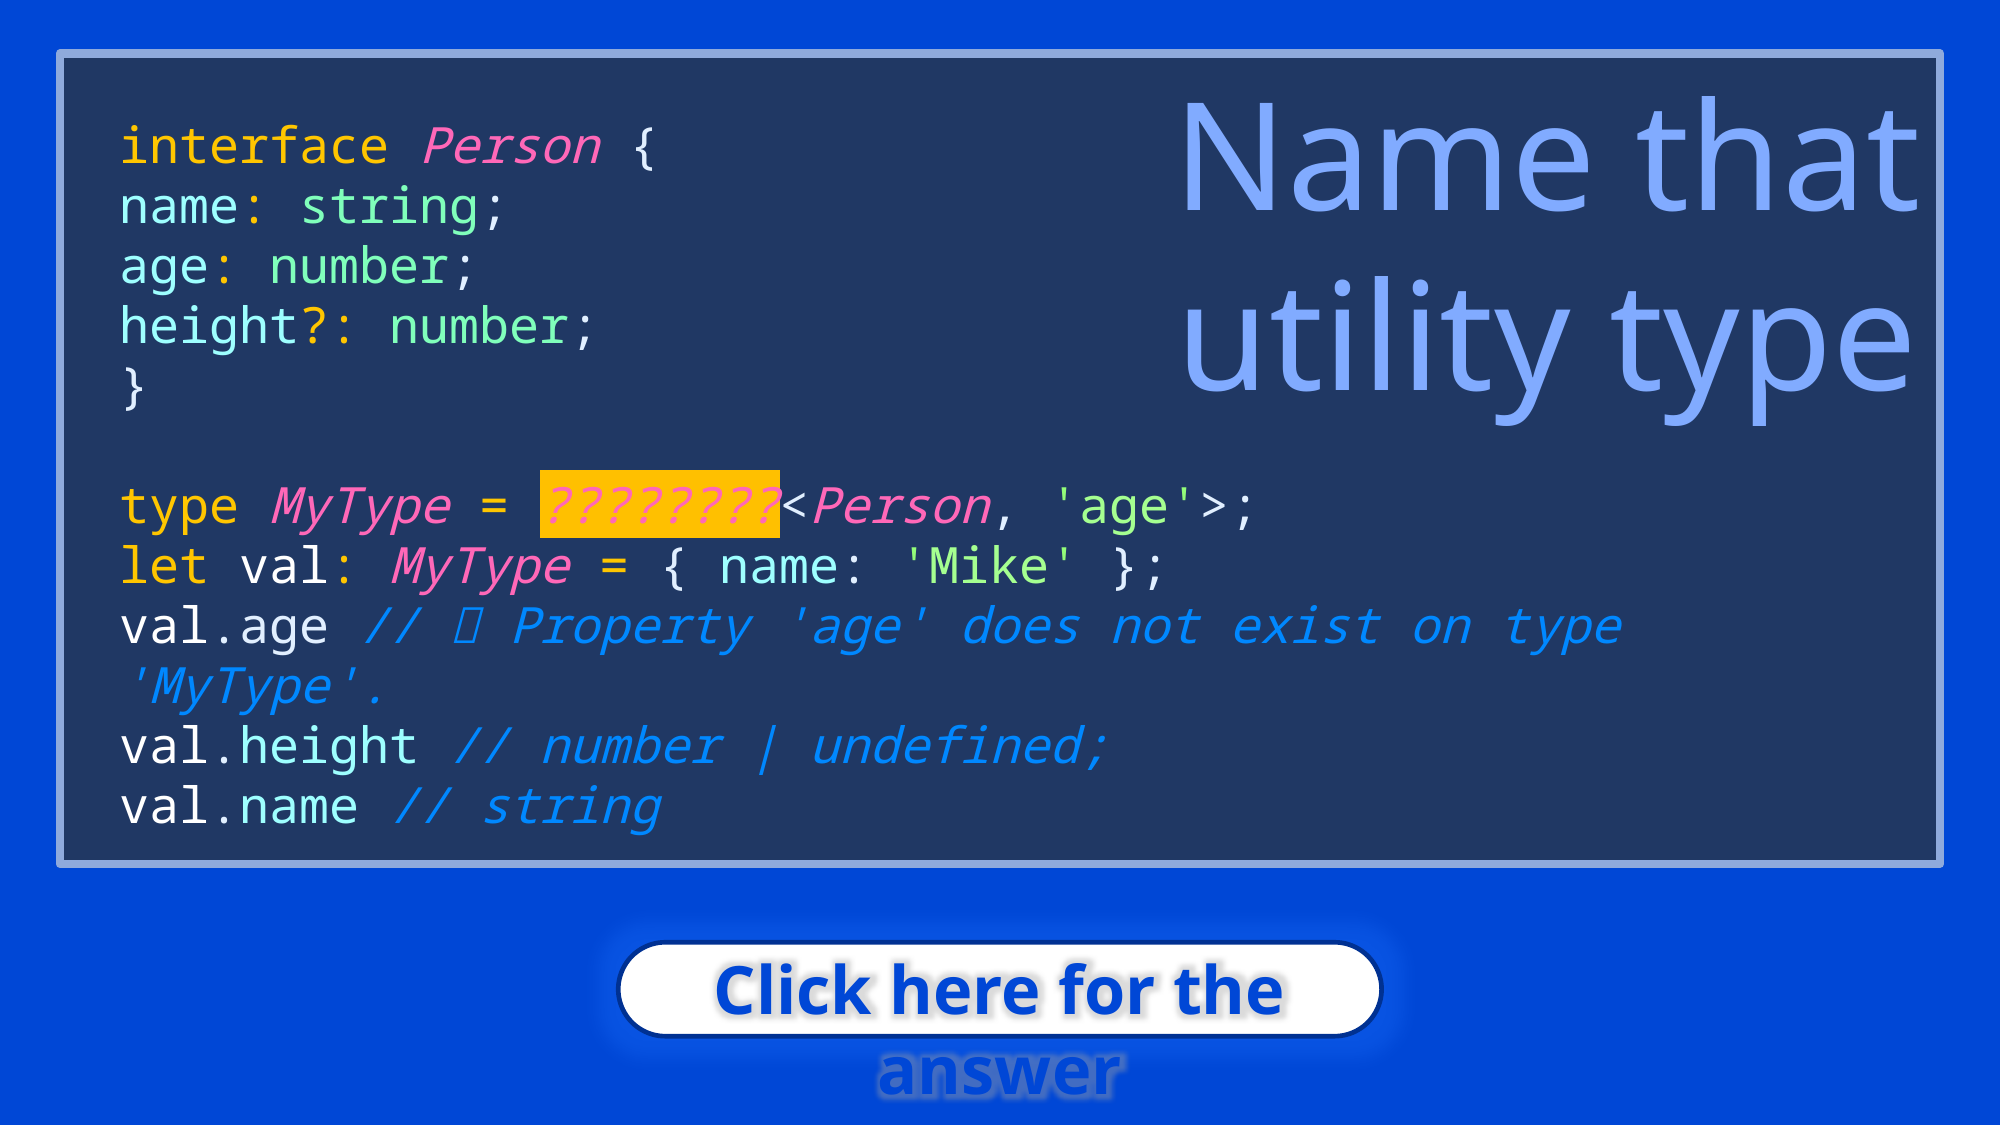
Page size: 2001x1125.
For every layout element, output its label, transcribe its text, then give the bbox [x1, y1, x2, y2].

text_box interface Person { name: string; age: number; height?: number; } type MyType = ????????<Person, 'age'>; let val: MyType = { name: 'Mike' }; val.age // ❌ Property 'age' does not exist on type 'MyType'. val.height // number | undefined; val.name // string [59, 53, 1941, 864]
text_box [617, 955, 631, 1023]
text_box [1371, 957, 1383, 1021]
text_box Name that utility type [1127, 53, 1967, 429]
text_box Click here for the answer [637, 940, 1363, 1115]
